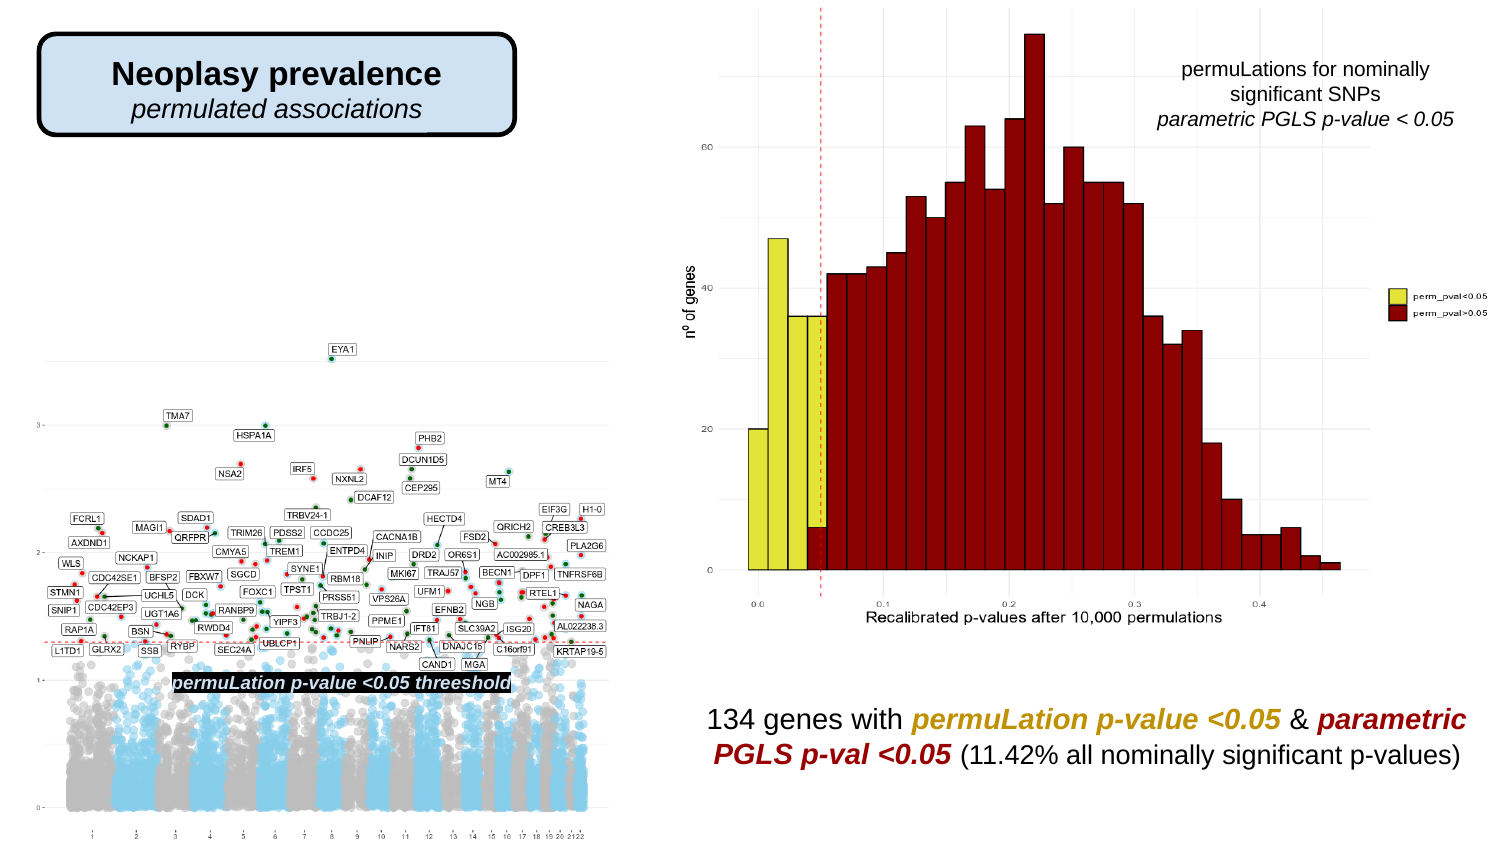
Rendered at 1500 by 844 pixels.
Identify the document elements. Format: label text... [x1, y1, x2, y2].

text_box Neoplasy prevalence permulated associations [38, 33, 515, 135]
picture [675, 1, 1500, 630]
text_box 134 genes with permuLation p-value <0.05 & parametric PGLS p-val <0.05 (11.42% all nominally significant p-values) [688, 685, 1486, 786]
picture [31, 331, 613, 844]
